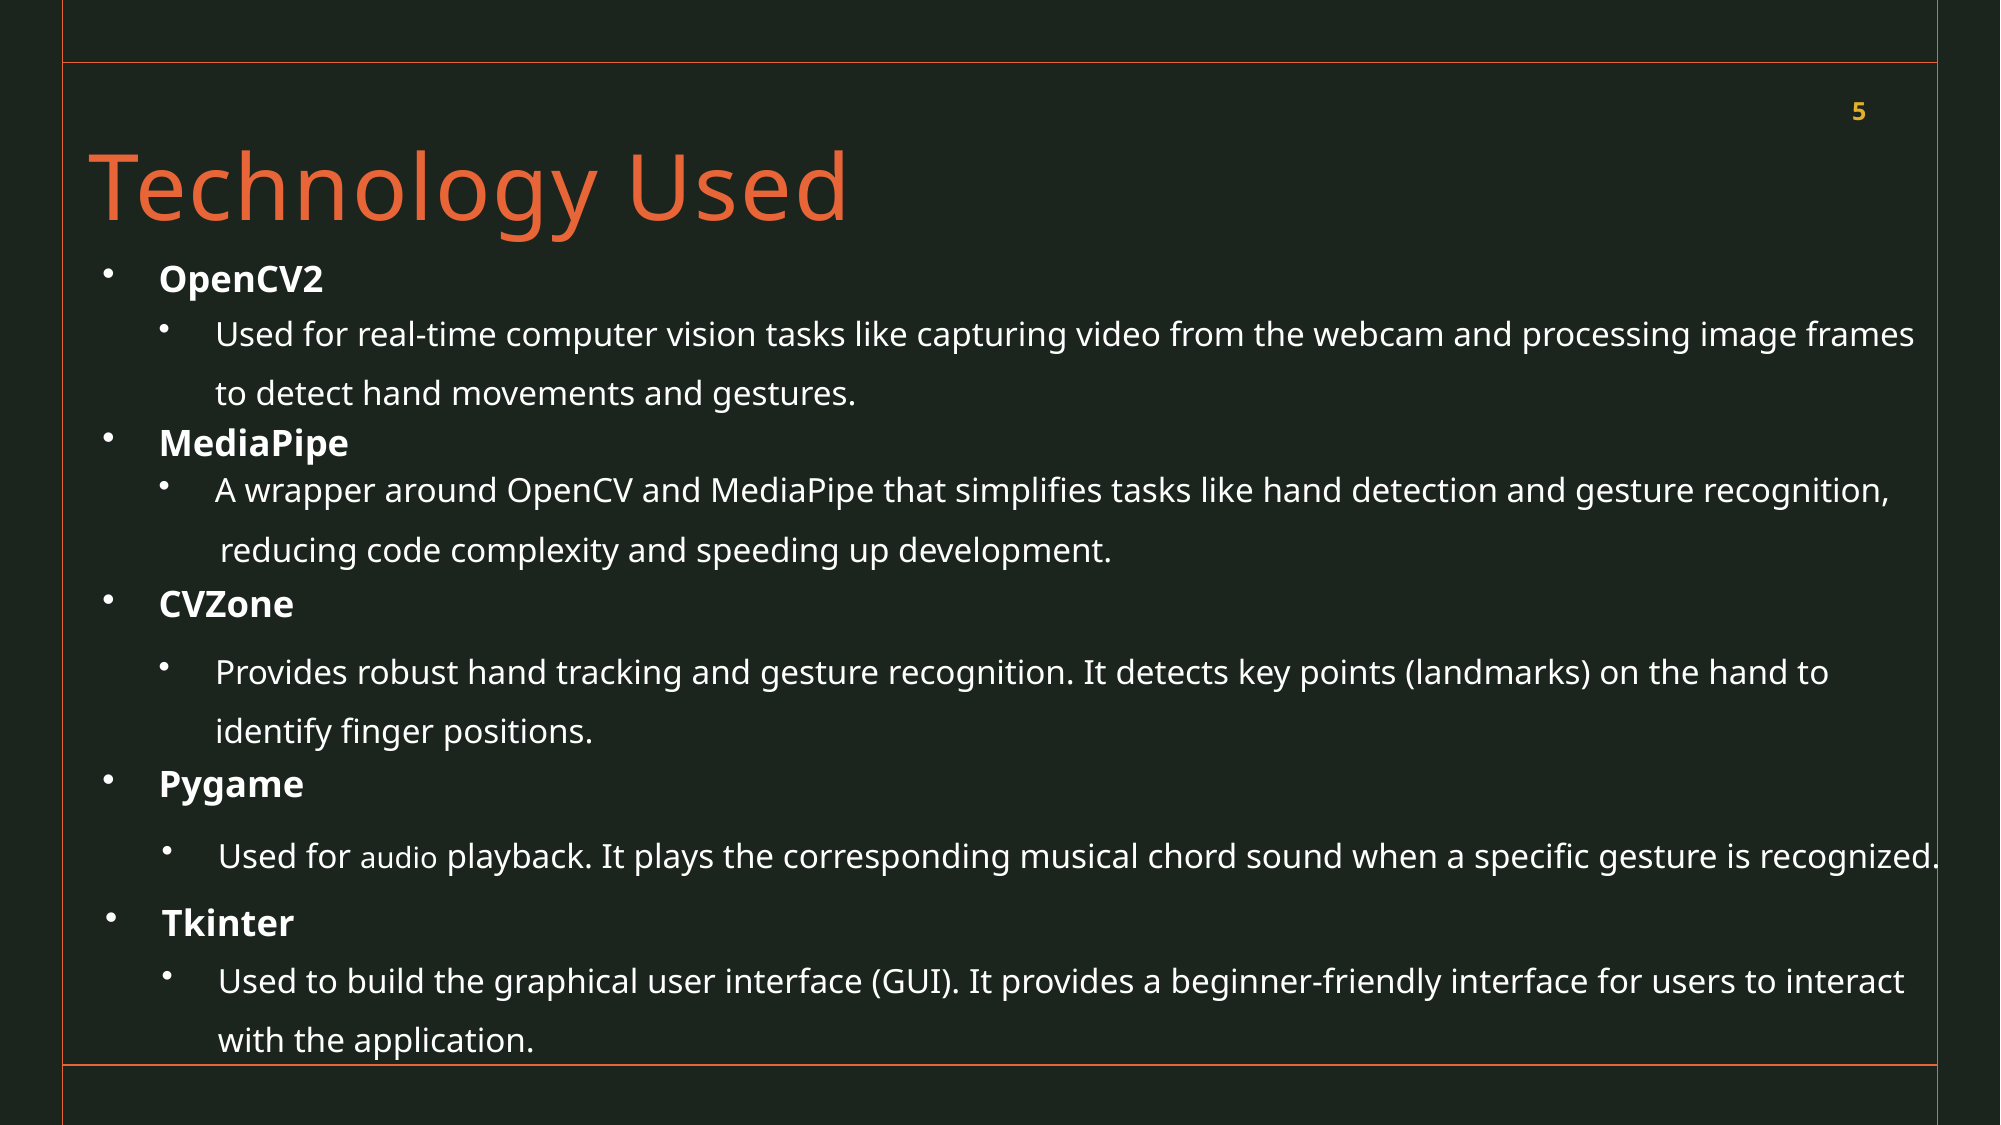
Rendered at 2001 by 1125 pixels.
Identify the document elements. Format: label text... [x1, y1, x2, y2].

text_box OpenCV2 [102, 240, 2000, 300]
slide_number 5 [1237, 82, 1882, 143]
text_box A wrapper around OpenCV and MediaPipe that simplifies tasks like hand detection and gesture recognition, reducing code complexity and speeding up development. [102, 450, 2000, 570]
text_box Used for audio playback. It plays the corresponding musical chord sound when a specific gesture is recognized. [105, 815, 1945, 875]
text_box Provides robust hand tracking and gesture recognition. It detects key points (landmarks) on the hand to identify finger positions. [102, 631, 1927, 745]
text_box Used for real-time computer vision tasks like capturing video from the webcam and processing image frames to detect hand movements and gestures. [102, 293, 1927, 404]
text_box Used to build the graphical user interface (GUI). It provides a beginner-friendly interface for users to interact with the application. [105, 940, 1980, 1060]
title Technology Used [73, 82, 1927, 300]
text_box CVZone [102, 570, 2000, 626]
text_box Pygame [102, 745, 2000, 806]
text_box MediaPipe [102, 404, 2000, 450]
text_box Tkinter [105, 884, 2000, 944]
